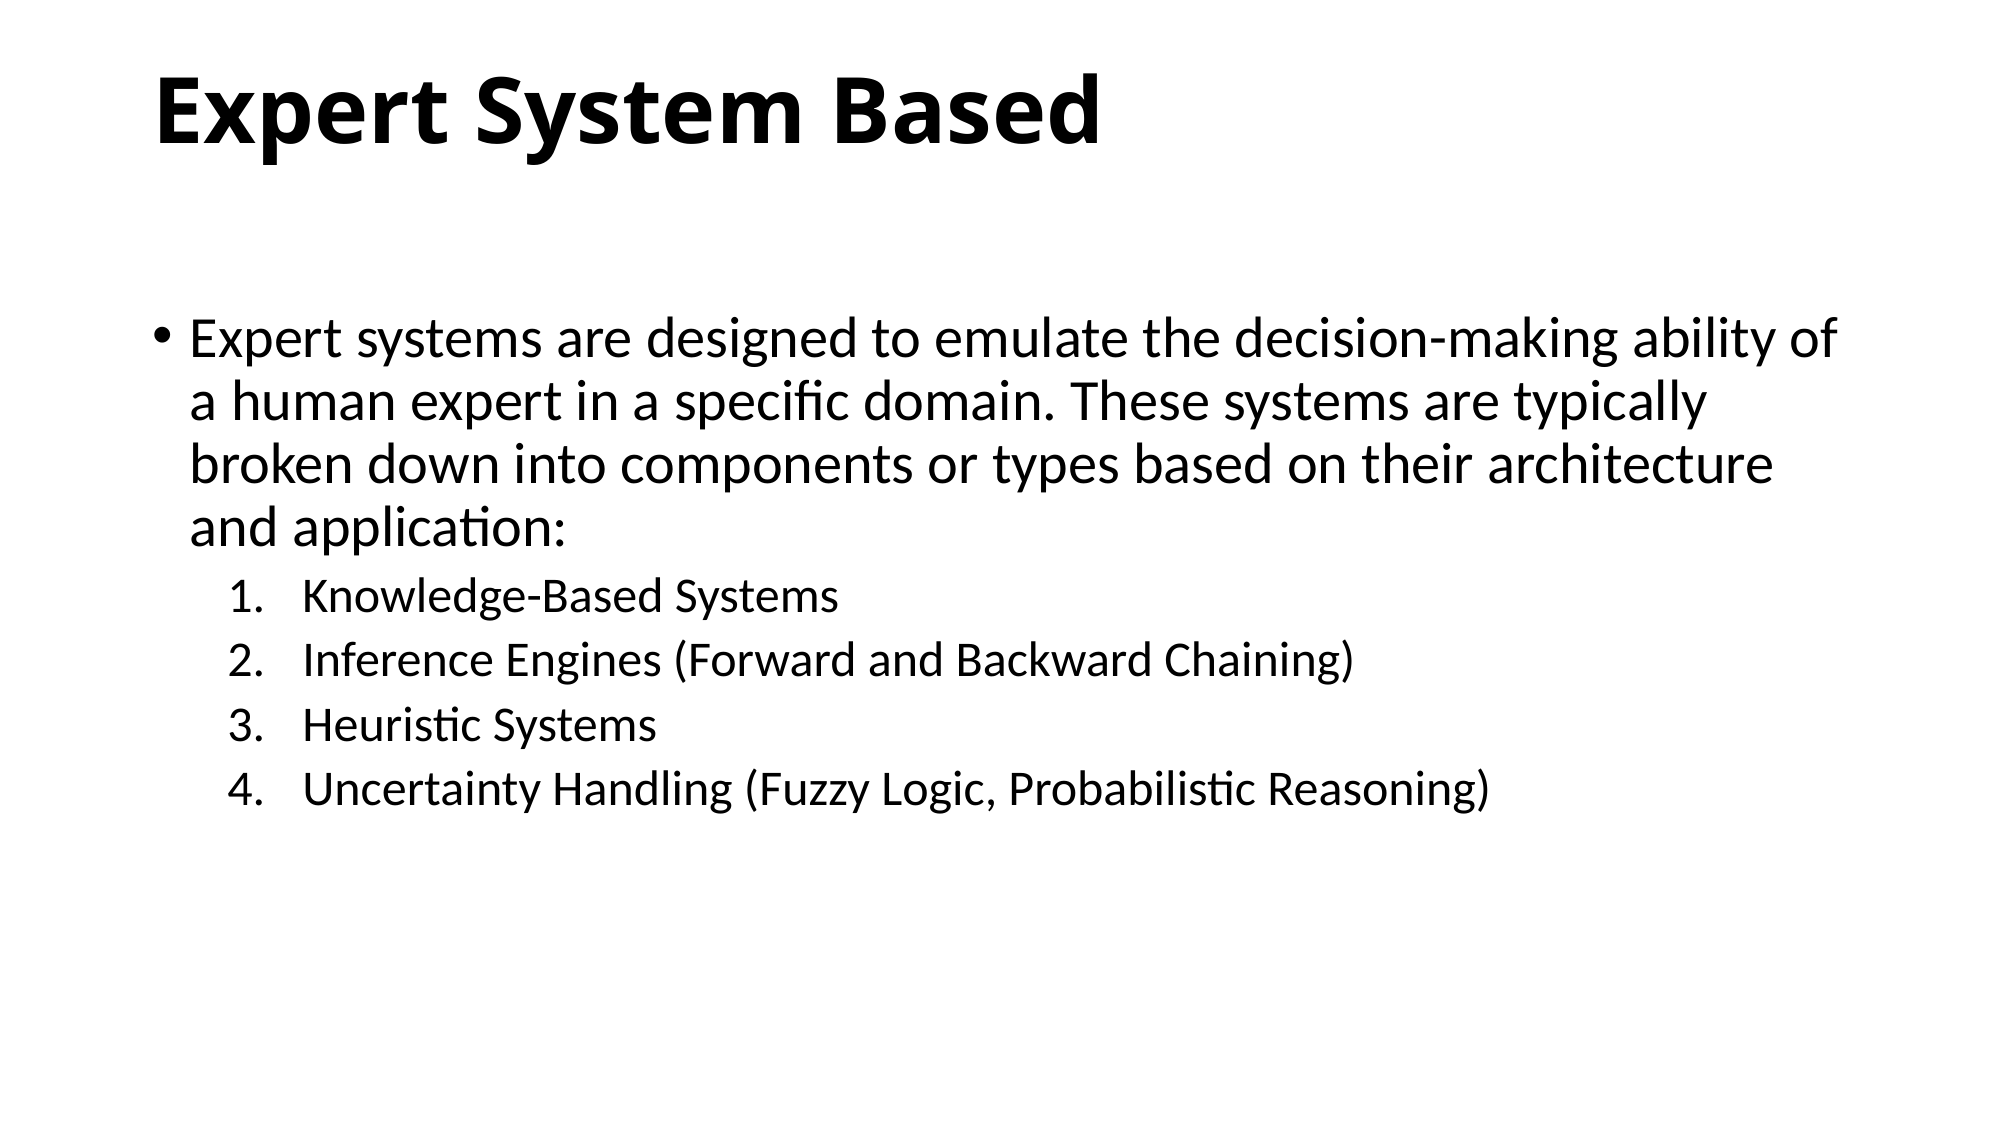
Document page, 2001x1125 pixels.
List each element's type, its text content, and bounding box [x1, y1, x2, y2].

list Expert systems are designed to emulate the decision-making ability of a human expert in a specific domain. These systems are typically broken down into components or types based on their architecture and application: Knowledge-Based Systems Inference Engines (Forward and Backward Chaining) Heuristic Systems Uncertainty Handling (Fuzzy Logic, Probabilistic Reasoning) [137, 299, 1863, 1014]
title Expert System Based [137, 59, 1863, 278]
